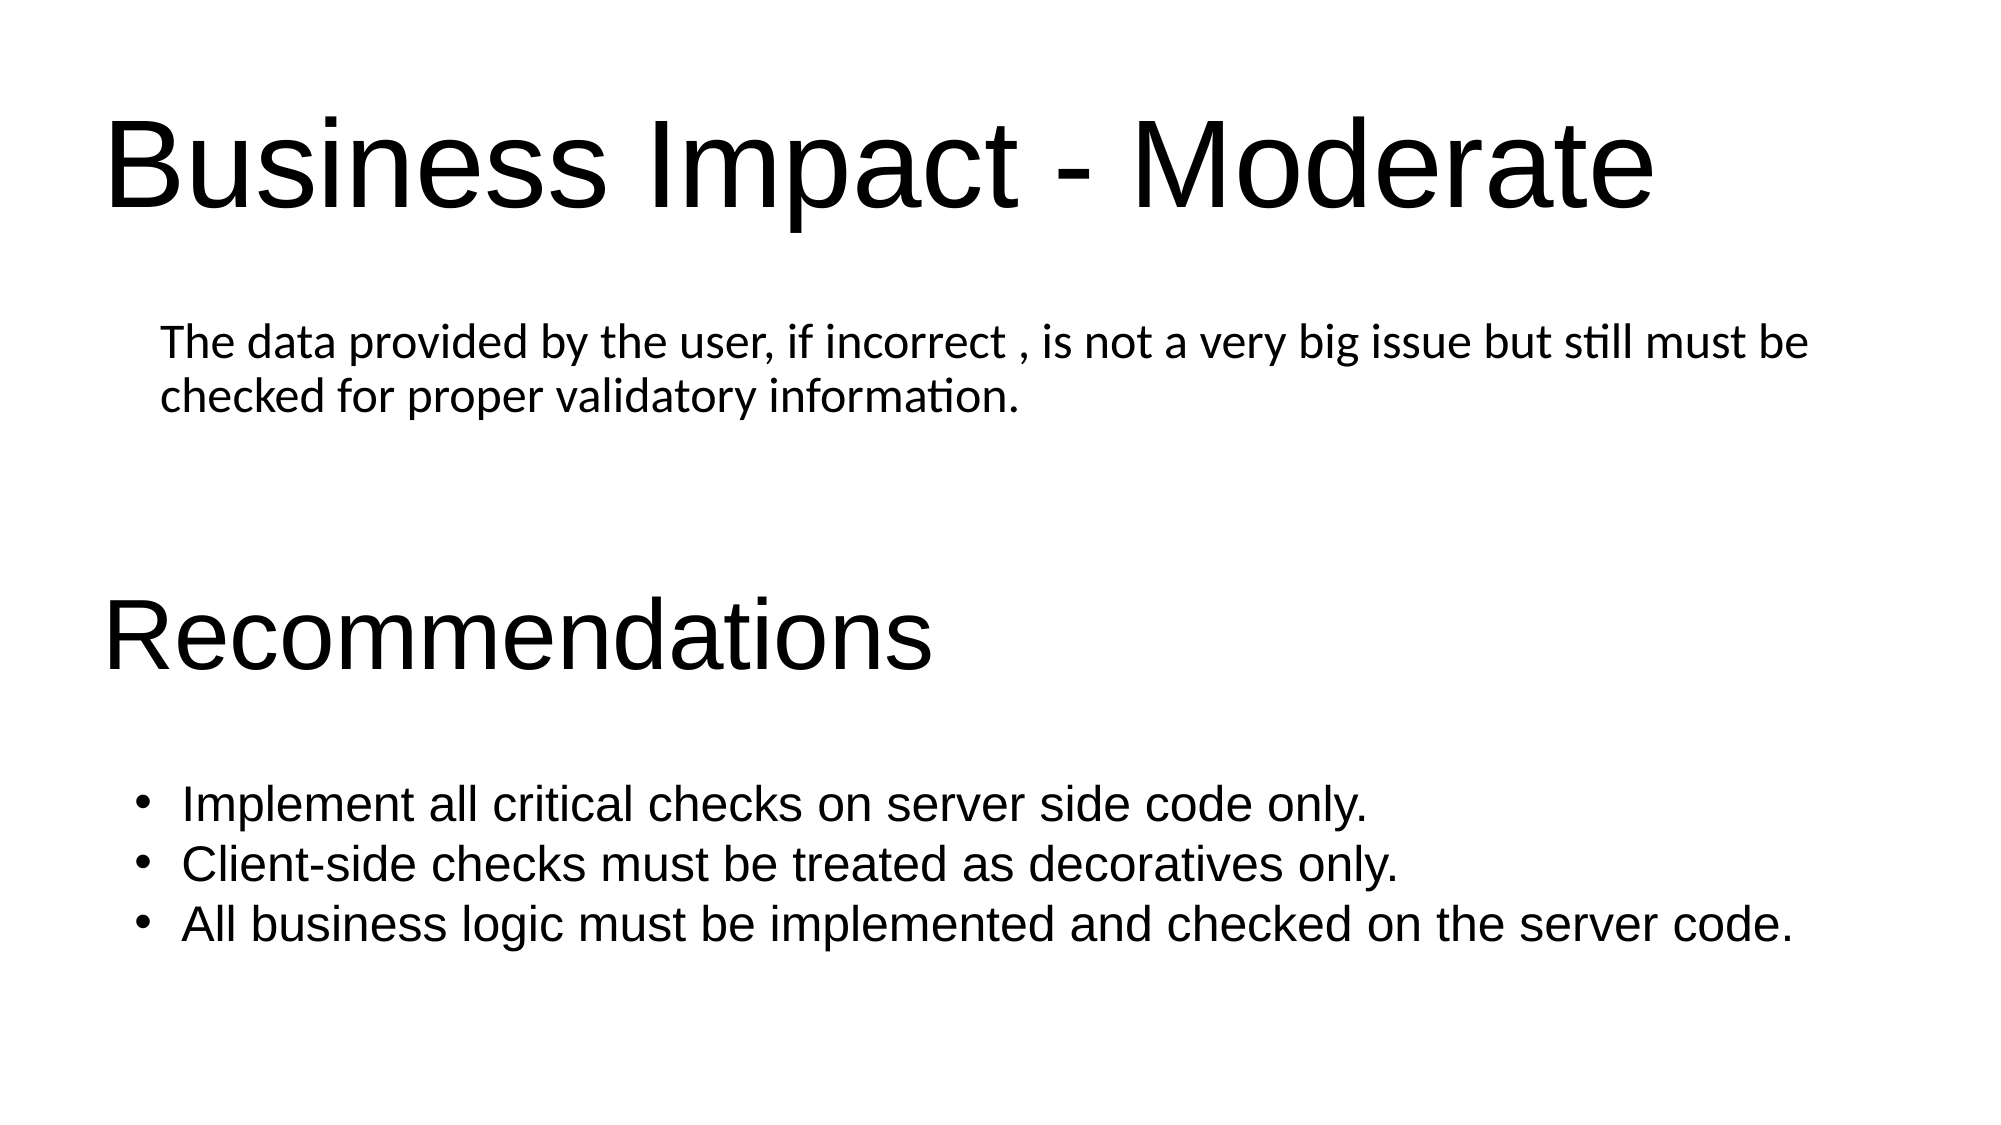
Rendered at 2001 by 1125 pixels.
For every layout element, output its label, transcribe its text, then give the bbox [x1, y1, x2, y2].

text_box Implement all critical checks on server side code only. Client-side checks must be treated as decoratives only. All business logic must be implemented and checked on the server code. [119, 763, 1887, 959]
text_box Recommendations [87, 562, 1114, 698]
subtitle The data provided by the user, if incorrect , is not a very big issue but still must be checked for proper validatory information. [145, 307, 1855, 540]
title Business Impact - Moderate [87, 52, 1778, 243]
